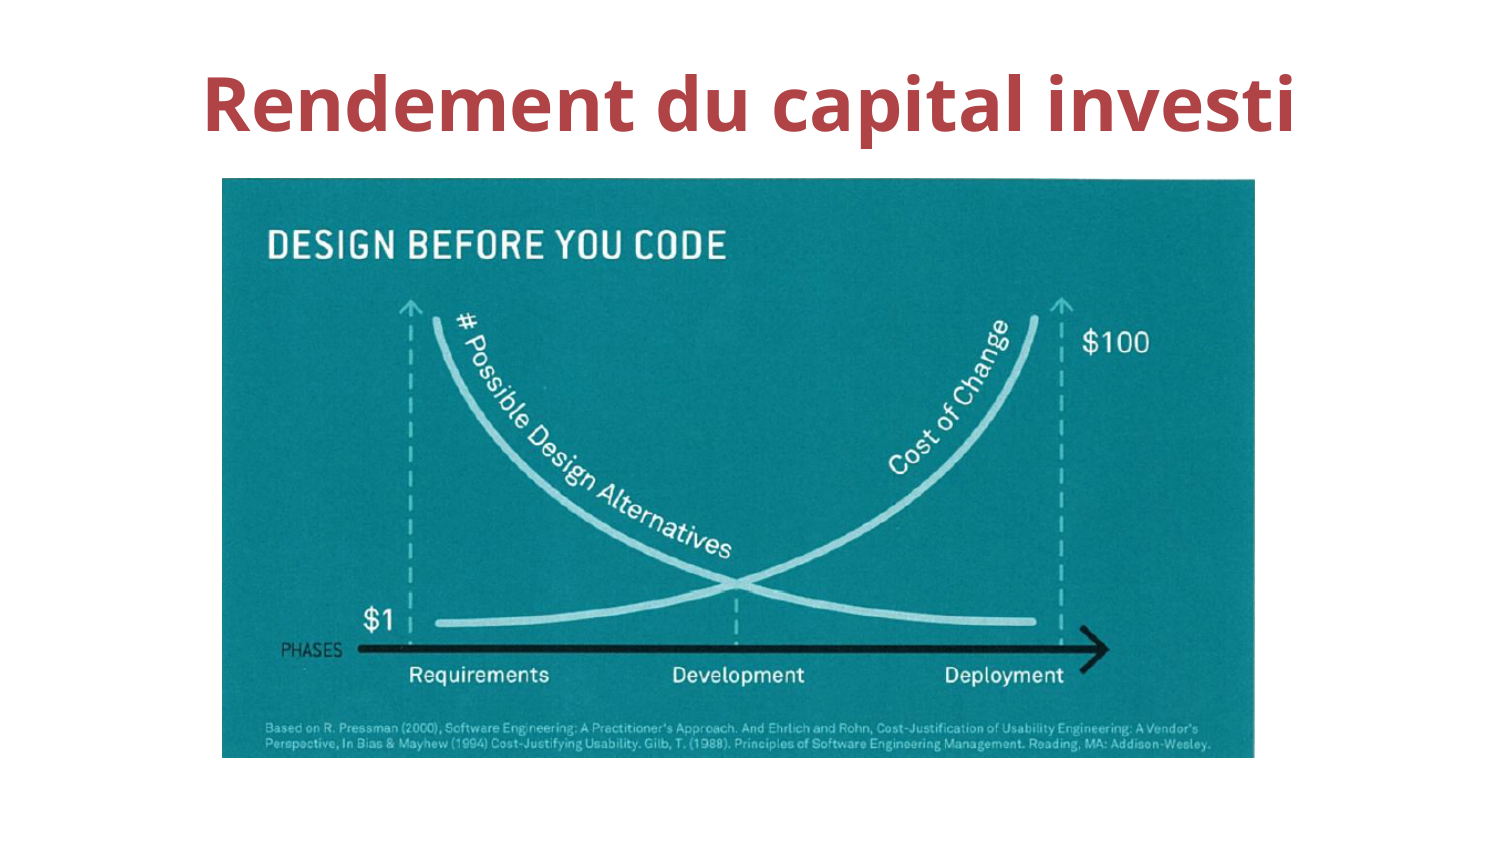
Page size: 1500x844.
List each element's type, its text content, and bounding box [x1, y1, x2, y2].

title Rendement du capital investi [51, 41, 1449, 145]
picture [221, 178, 1255, 758]
